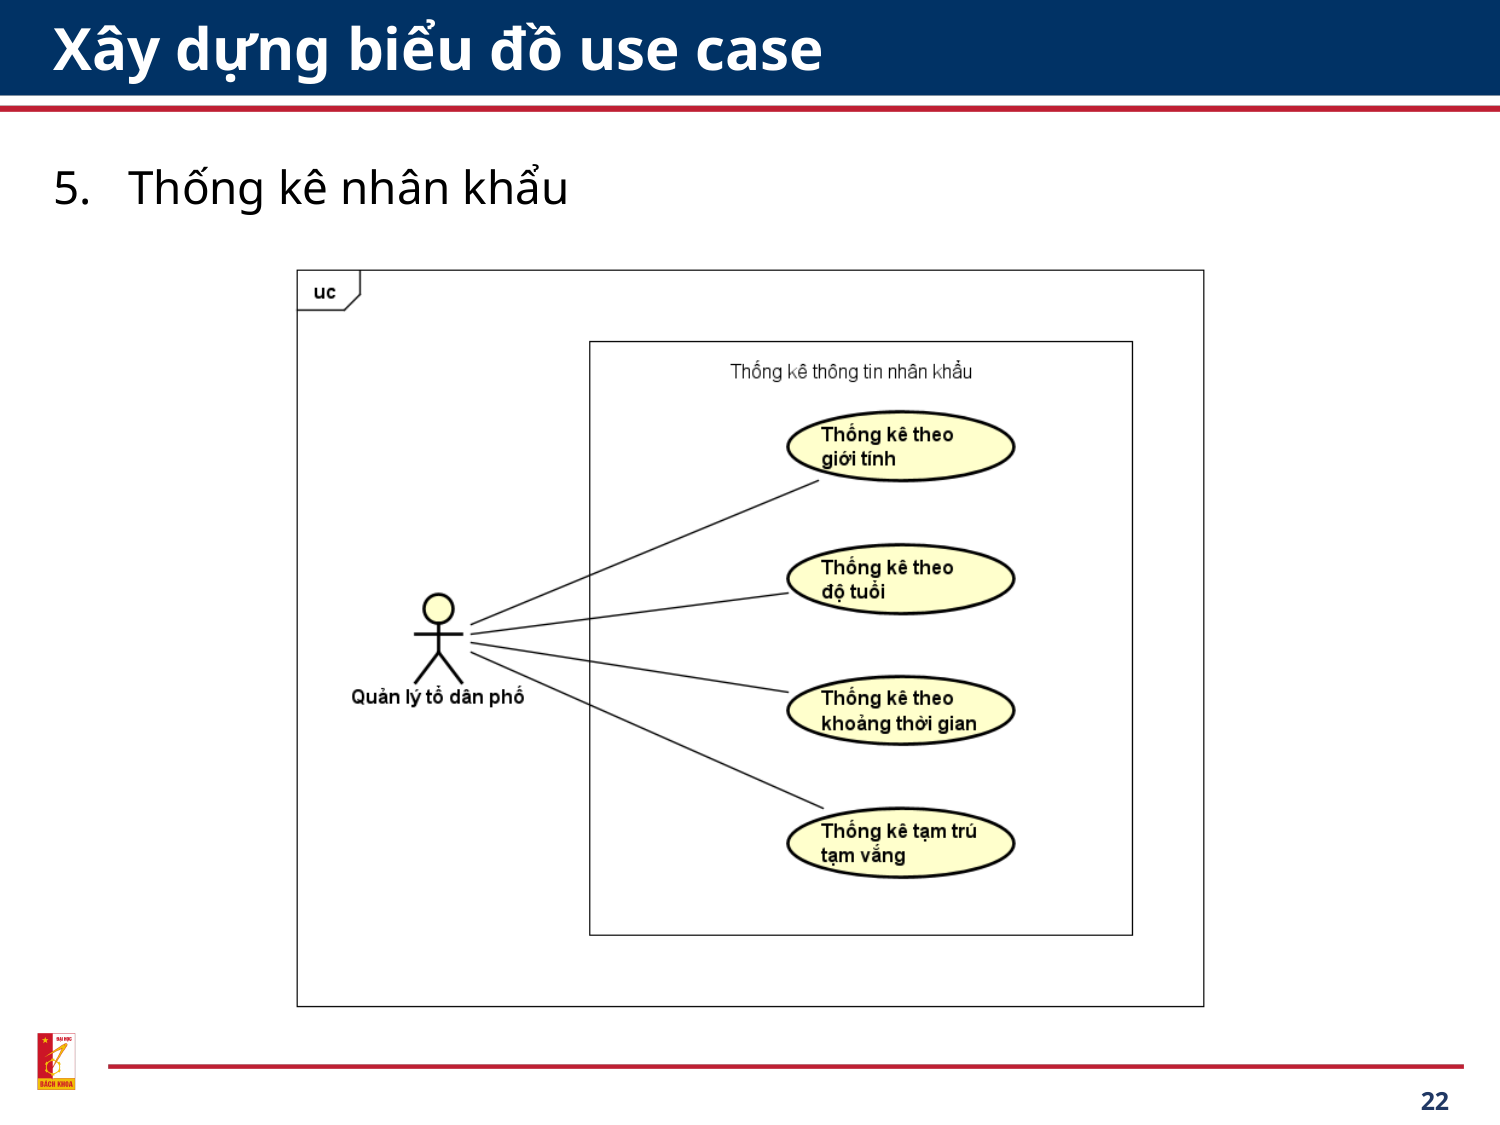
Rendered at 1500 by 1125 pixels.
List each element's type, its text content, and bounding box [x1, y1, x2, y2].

title Xây dựng biểu đồ use case [38, 12, 1462, 87]
slide_number 22 [1126, 1078, 1464, 1125]
picture [0, 0, 1500, 1125]
list Thống kê nhân khẩu [38, 157, 1462, 1000]
